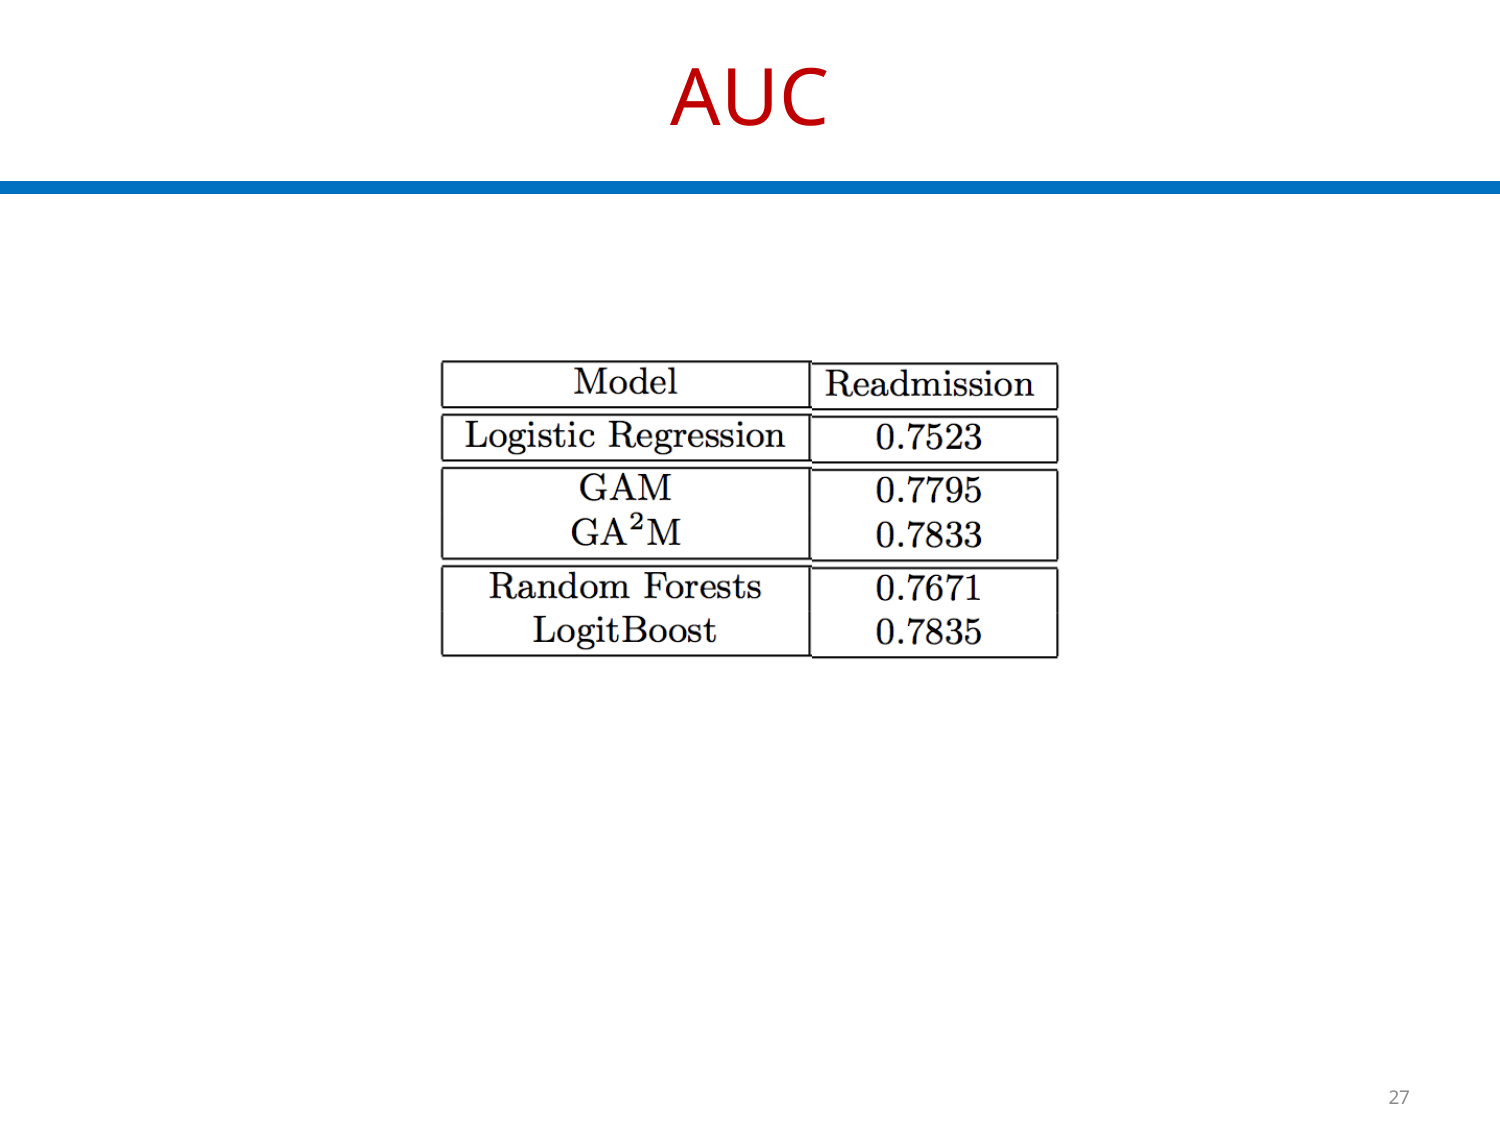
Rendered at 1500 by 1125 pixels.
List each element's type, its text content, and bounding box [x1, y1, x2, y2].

title AUC [0, 0, 1500, 188]
picture [812, 351, 1076, 676]
slide_number 27 [1074, 1085, 1425, 1112]
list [432, 351, 811, 667]
